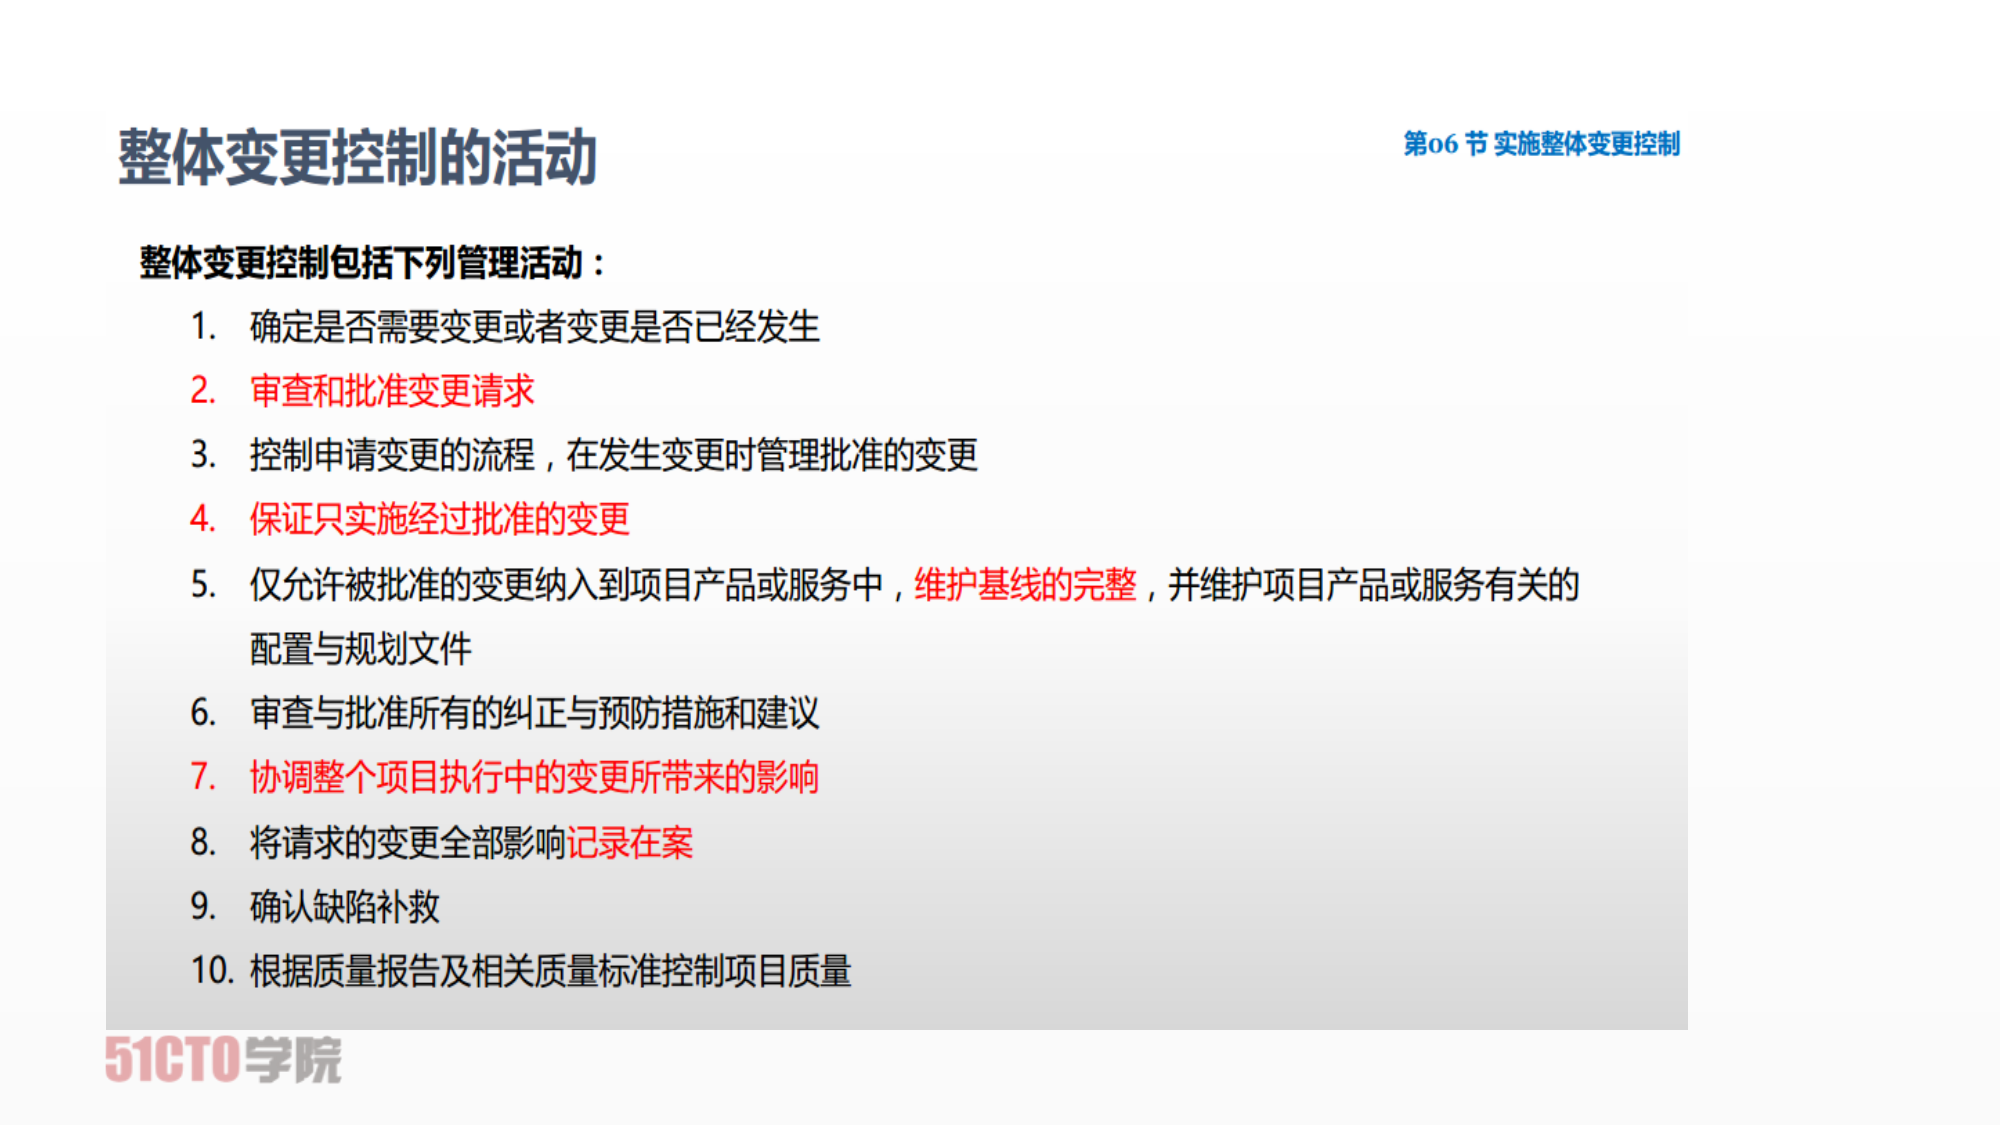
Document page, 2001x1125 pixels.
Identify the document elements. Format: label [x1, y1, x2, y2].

picture [45, 95, 1688, 1107]
